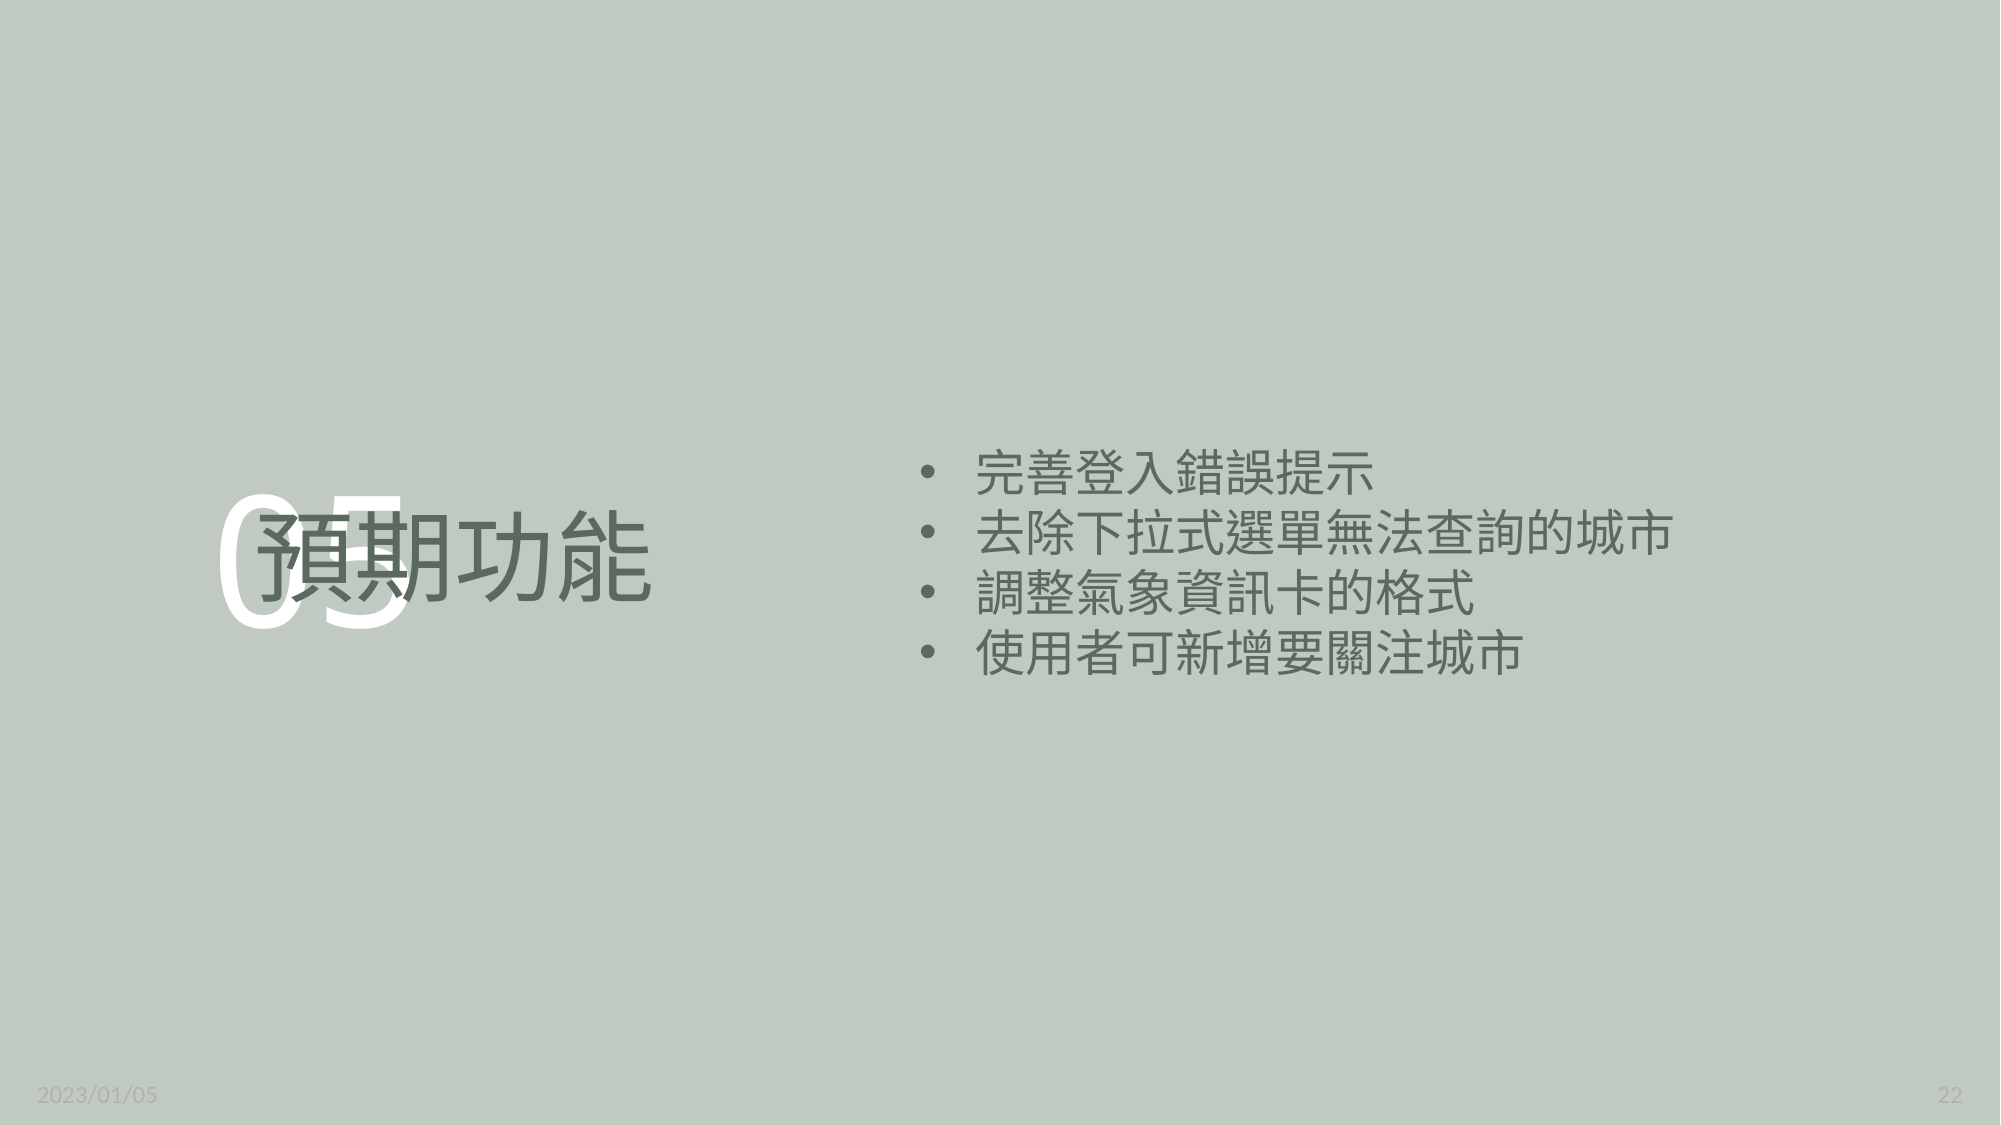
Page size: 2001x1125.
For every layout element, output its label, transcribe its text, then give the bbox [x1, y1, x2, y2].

list 05 [196, 461, 587, 644]
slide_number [21, 1064, 472, 1124]
title 預期功能 [239, 508, 698, 617]
slide_number 22 [1897, 1064, 1979, 1124]
text_box 完善登入錯誤提示 去除下拉式選單無法查詢的城市 調整氣象資訊卡的格式 使用者可新增要關注城市 [904, 433, 1733, 689]
